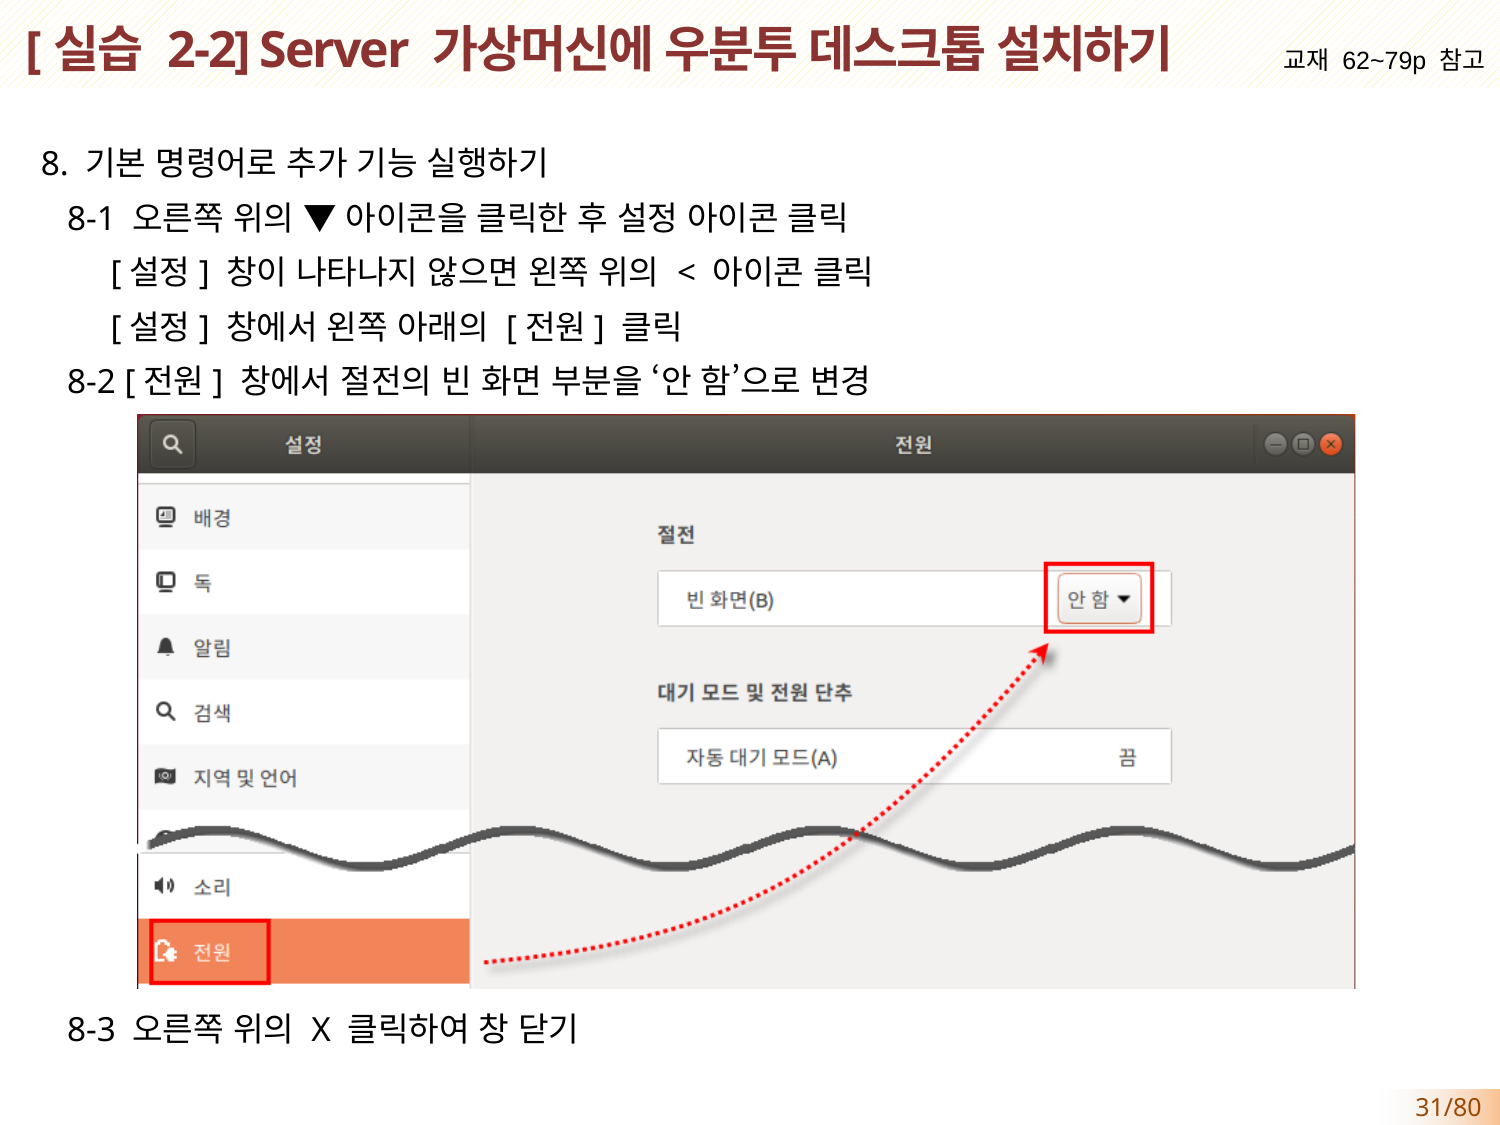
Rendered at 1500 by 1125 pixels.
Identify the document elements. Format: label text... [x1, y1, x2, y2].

title [실습 2-2] Server 가상머신에 우분투 데스크톱 설치하기 [10, 8, 1288, 87]
list 8. 기본 명령어로 추가 기능 실행하기 8-1 오른쪽 위의 ▼ 아이콘을 클릭한 후 설정 아이콘 클릭 [설정] 창이 나타나지 않으면 왼쪽 위의 < 아이콘 클릭 [설정] 창에서 왼쪽 아래의 [전원] 클릭 8-2 [전원] 창에서 절전의 빈 화면 부분을 ‘안 함’으로 변경 8-3 오른쪽 위의 X 클릭하여 창 닫기 [10, 126, 1481, 1094]
picture [136, 414, 1356, 989]
text_box 교재 62~79p 참고 [1268, 36, 1500, 82]
